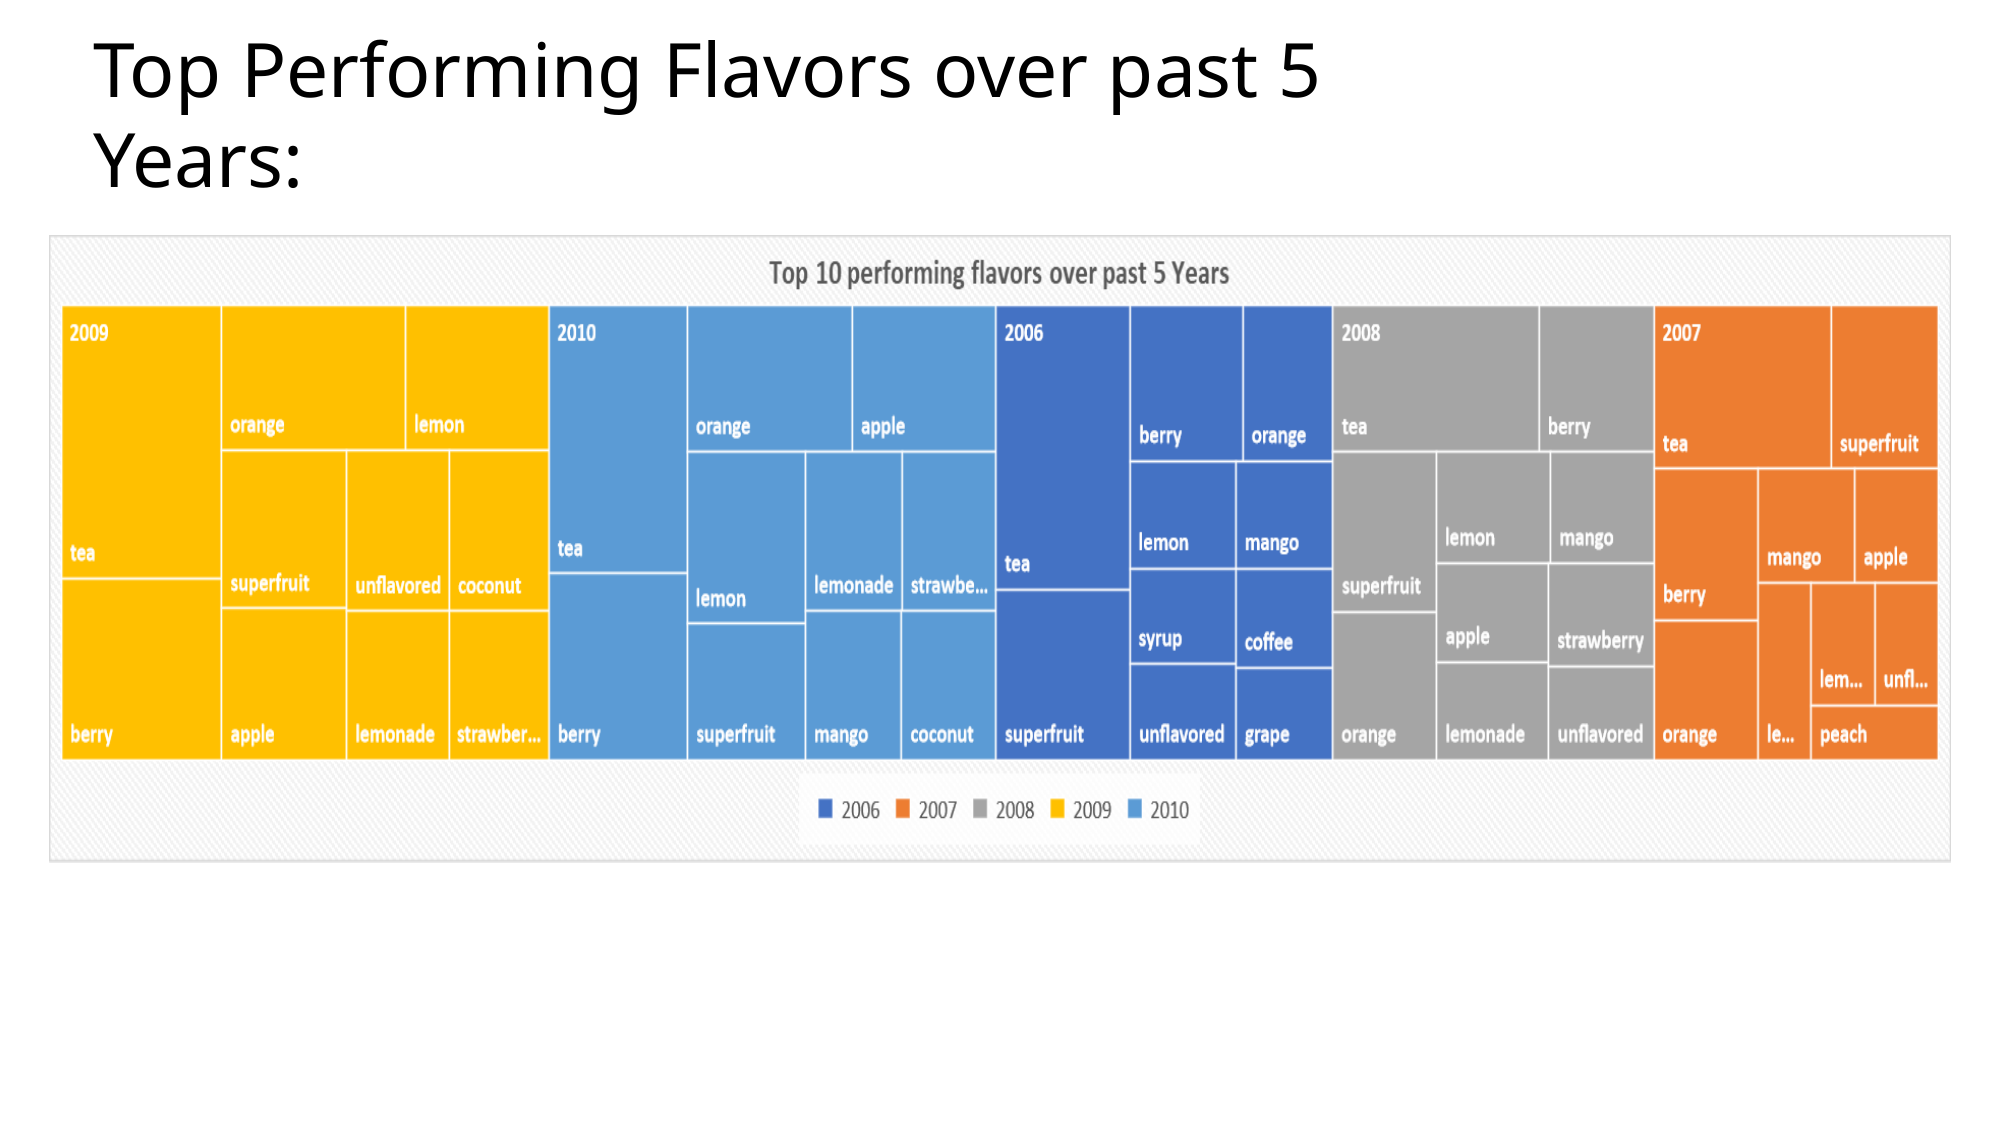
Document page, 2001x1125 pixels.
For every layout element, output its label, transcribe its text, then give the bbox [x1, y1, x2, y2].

picture [49, 235, 1951, 863]
text_box Top Performing Flavors over past 5 Years: [93, 22, 1546, 203]
